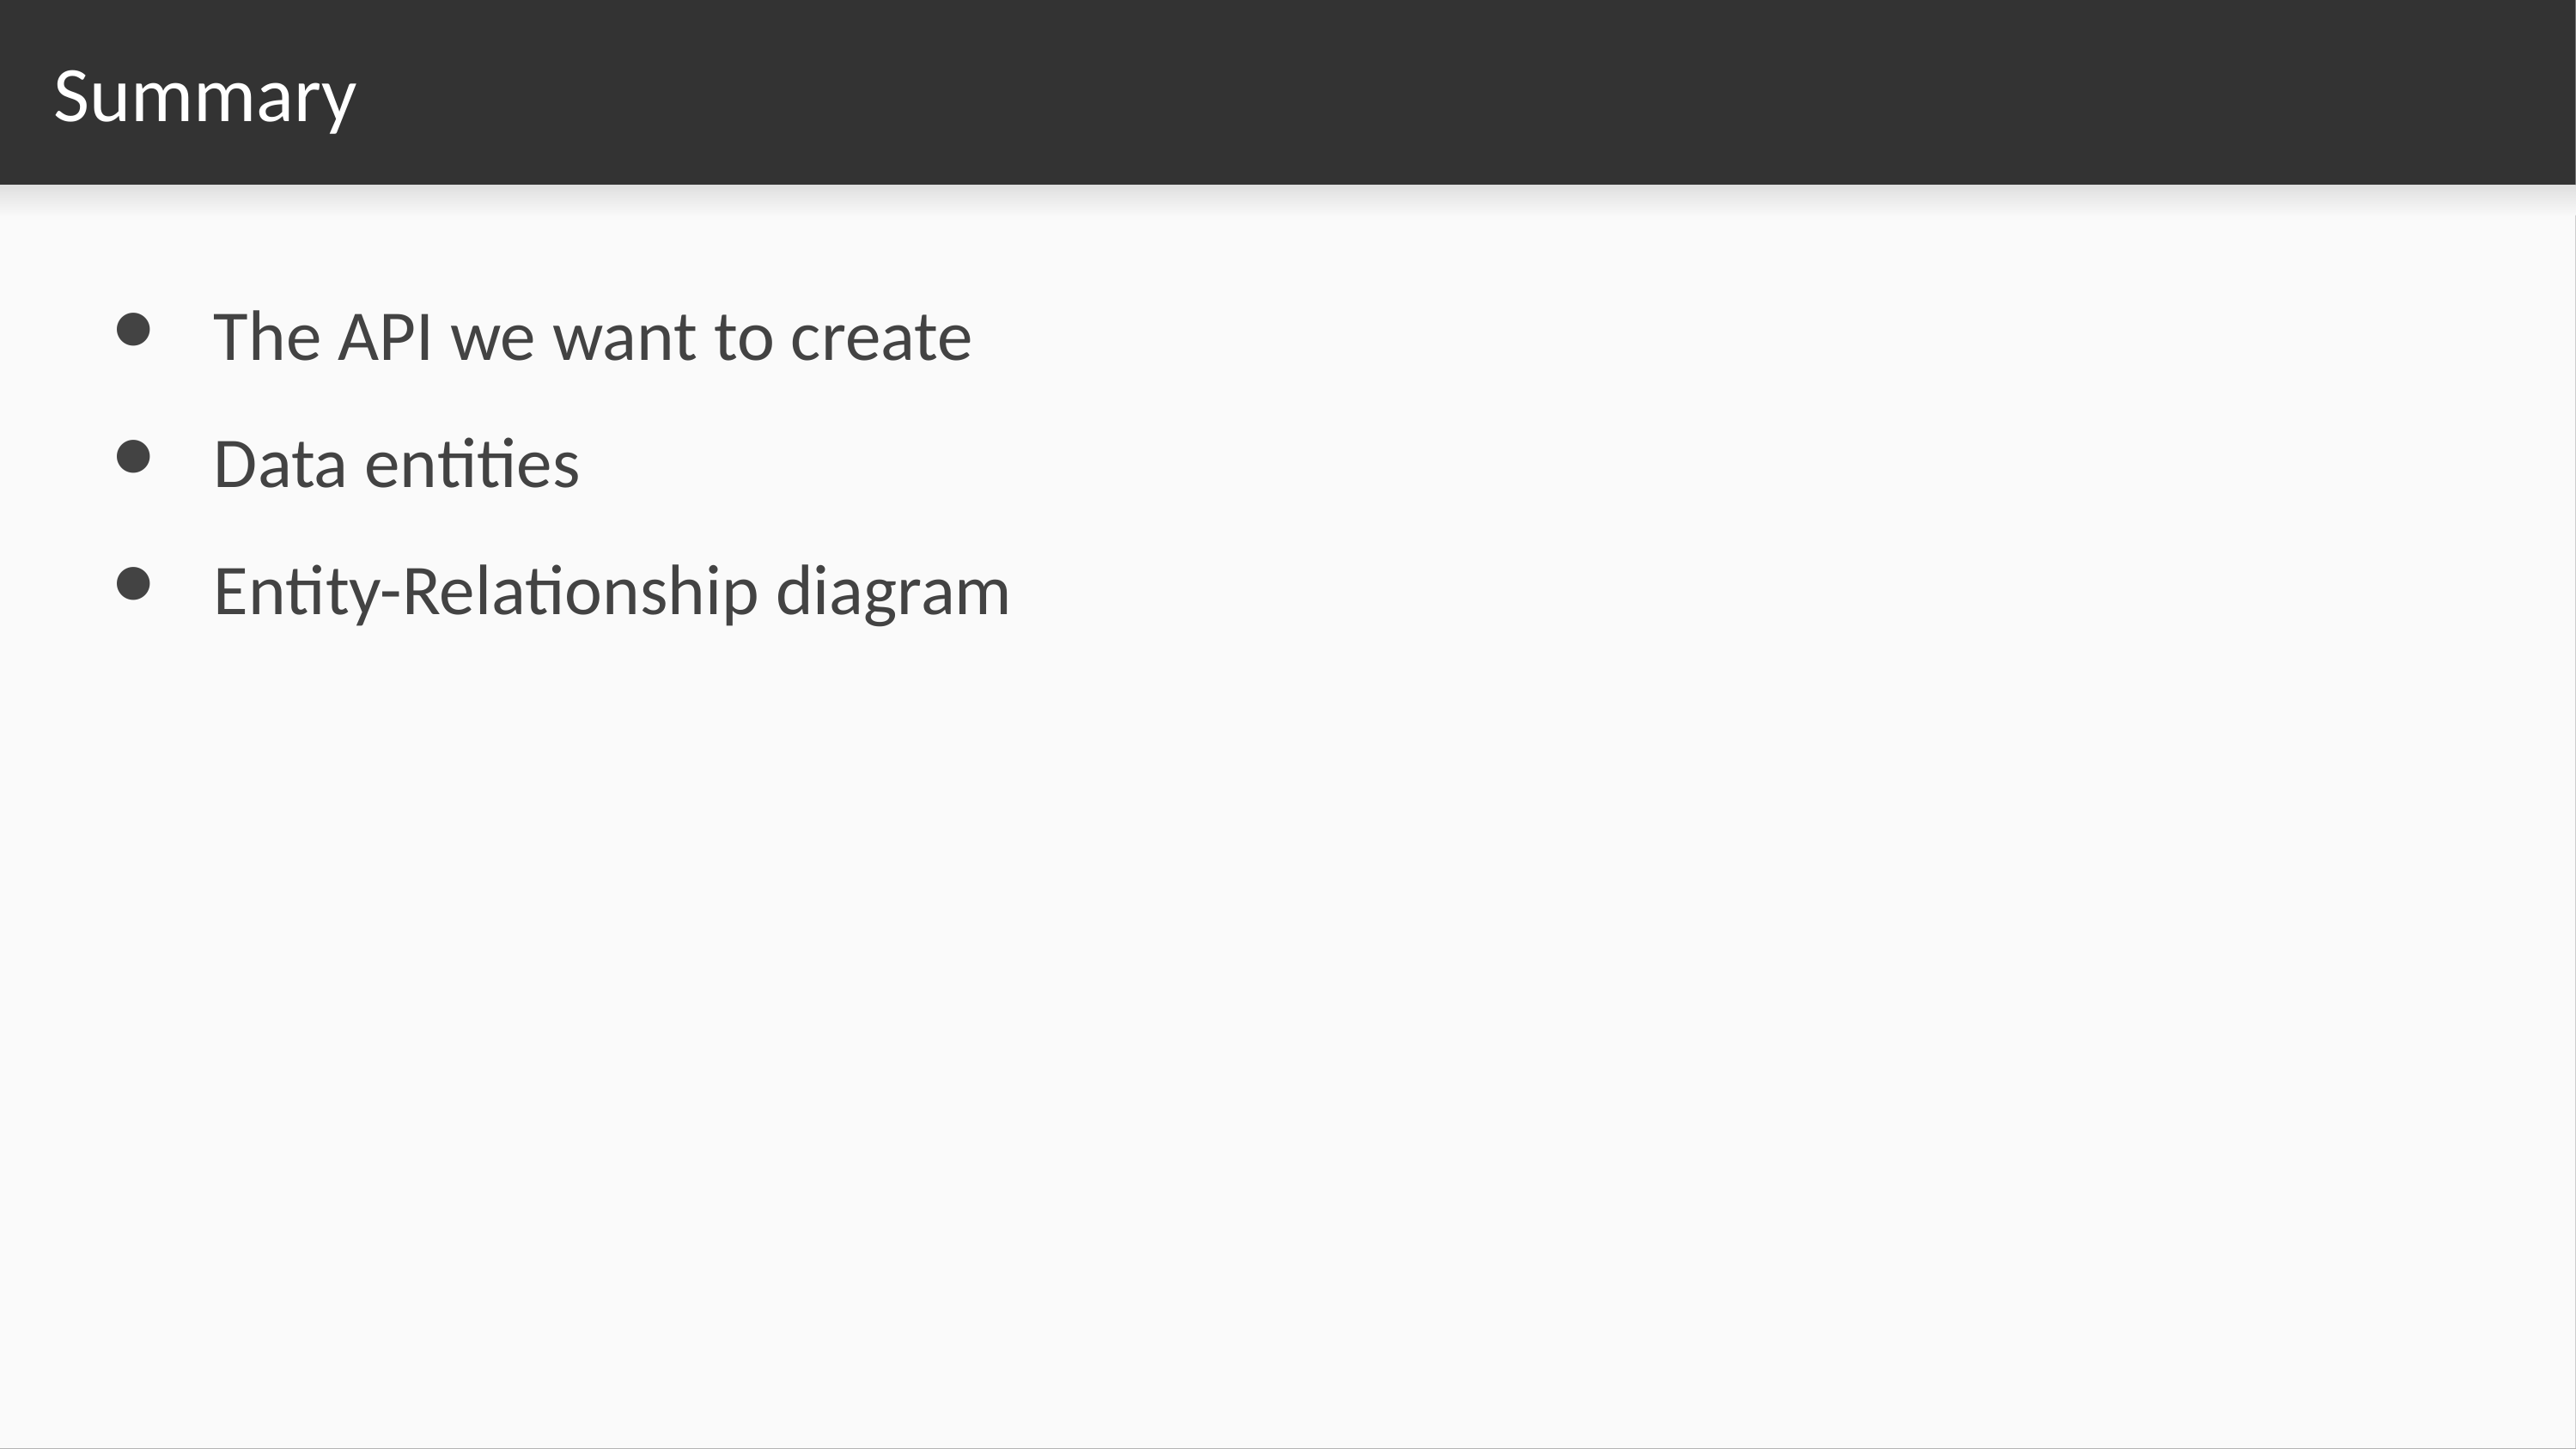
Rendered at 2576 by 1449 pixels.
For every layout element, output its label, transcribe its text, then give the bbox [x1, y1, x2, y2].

list The API we want to create Data entities Entity-Relationship diagram [59, 250, 2514, 1384]
title Summary [27, 4, 2514, 175]
